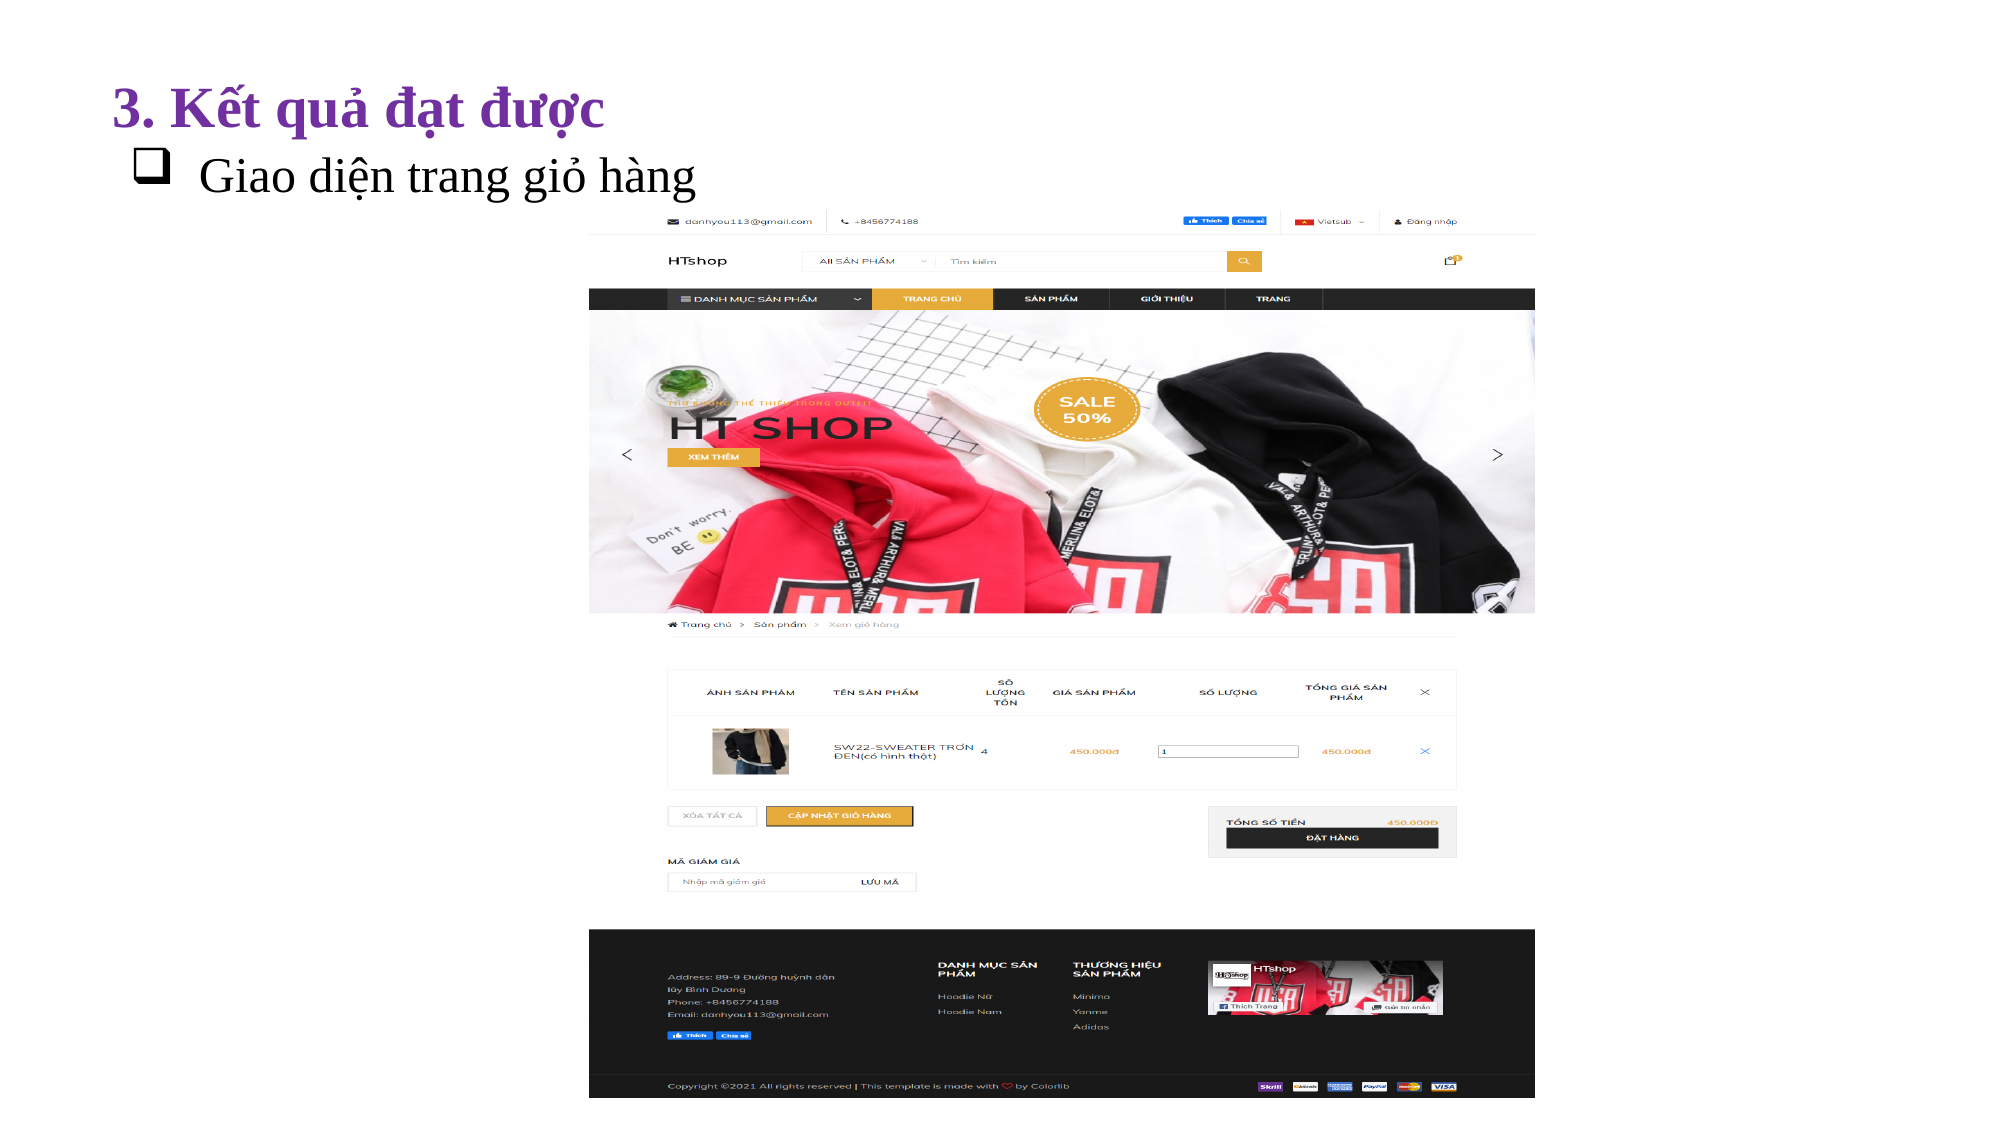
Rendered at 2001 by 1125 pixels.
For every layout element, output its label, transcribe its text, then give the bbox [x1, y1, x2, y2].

text_box 3. Kết quả đạt được [97, 26, 1447, 147]
text_box Giao diện trang giỏ hàng [115, 135, 1116, 210]
picture [589, 210, 1535, 1099]
